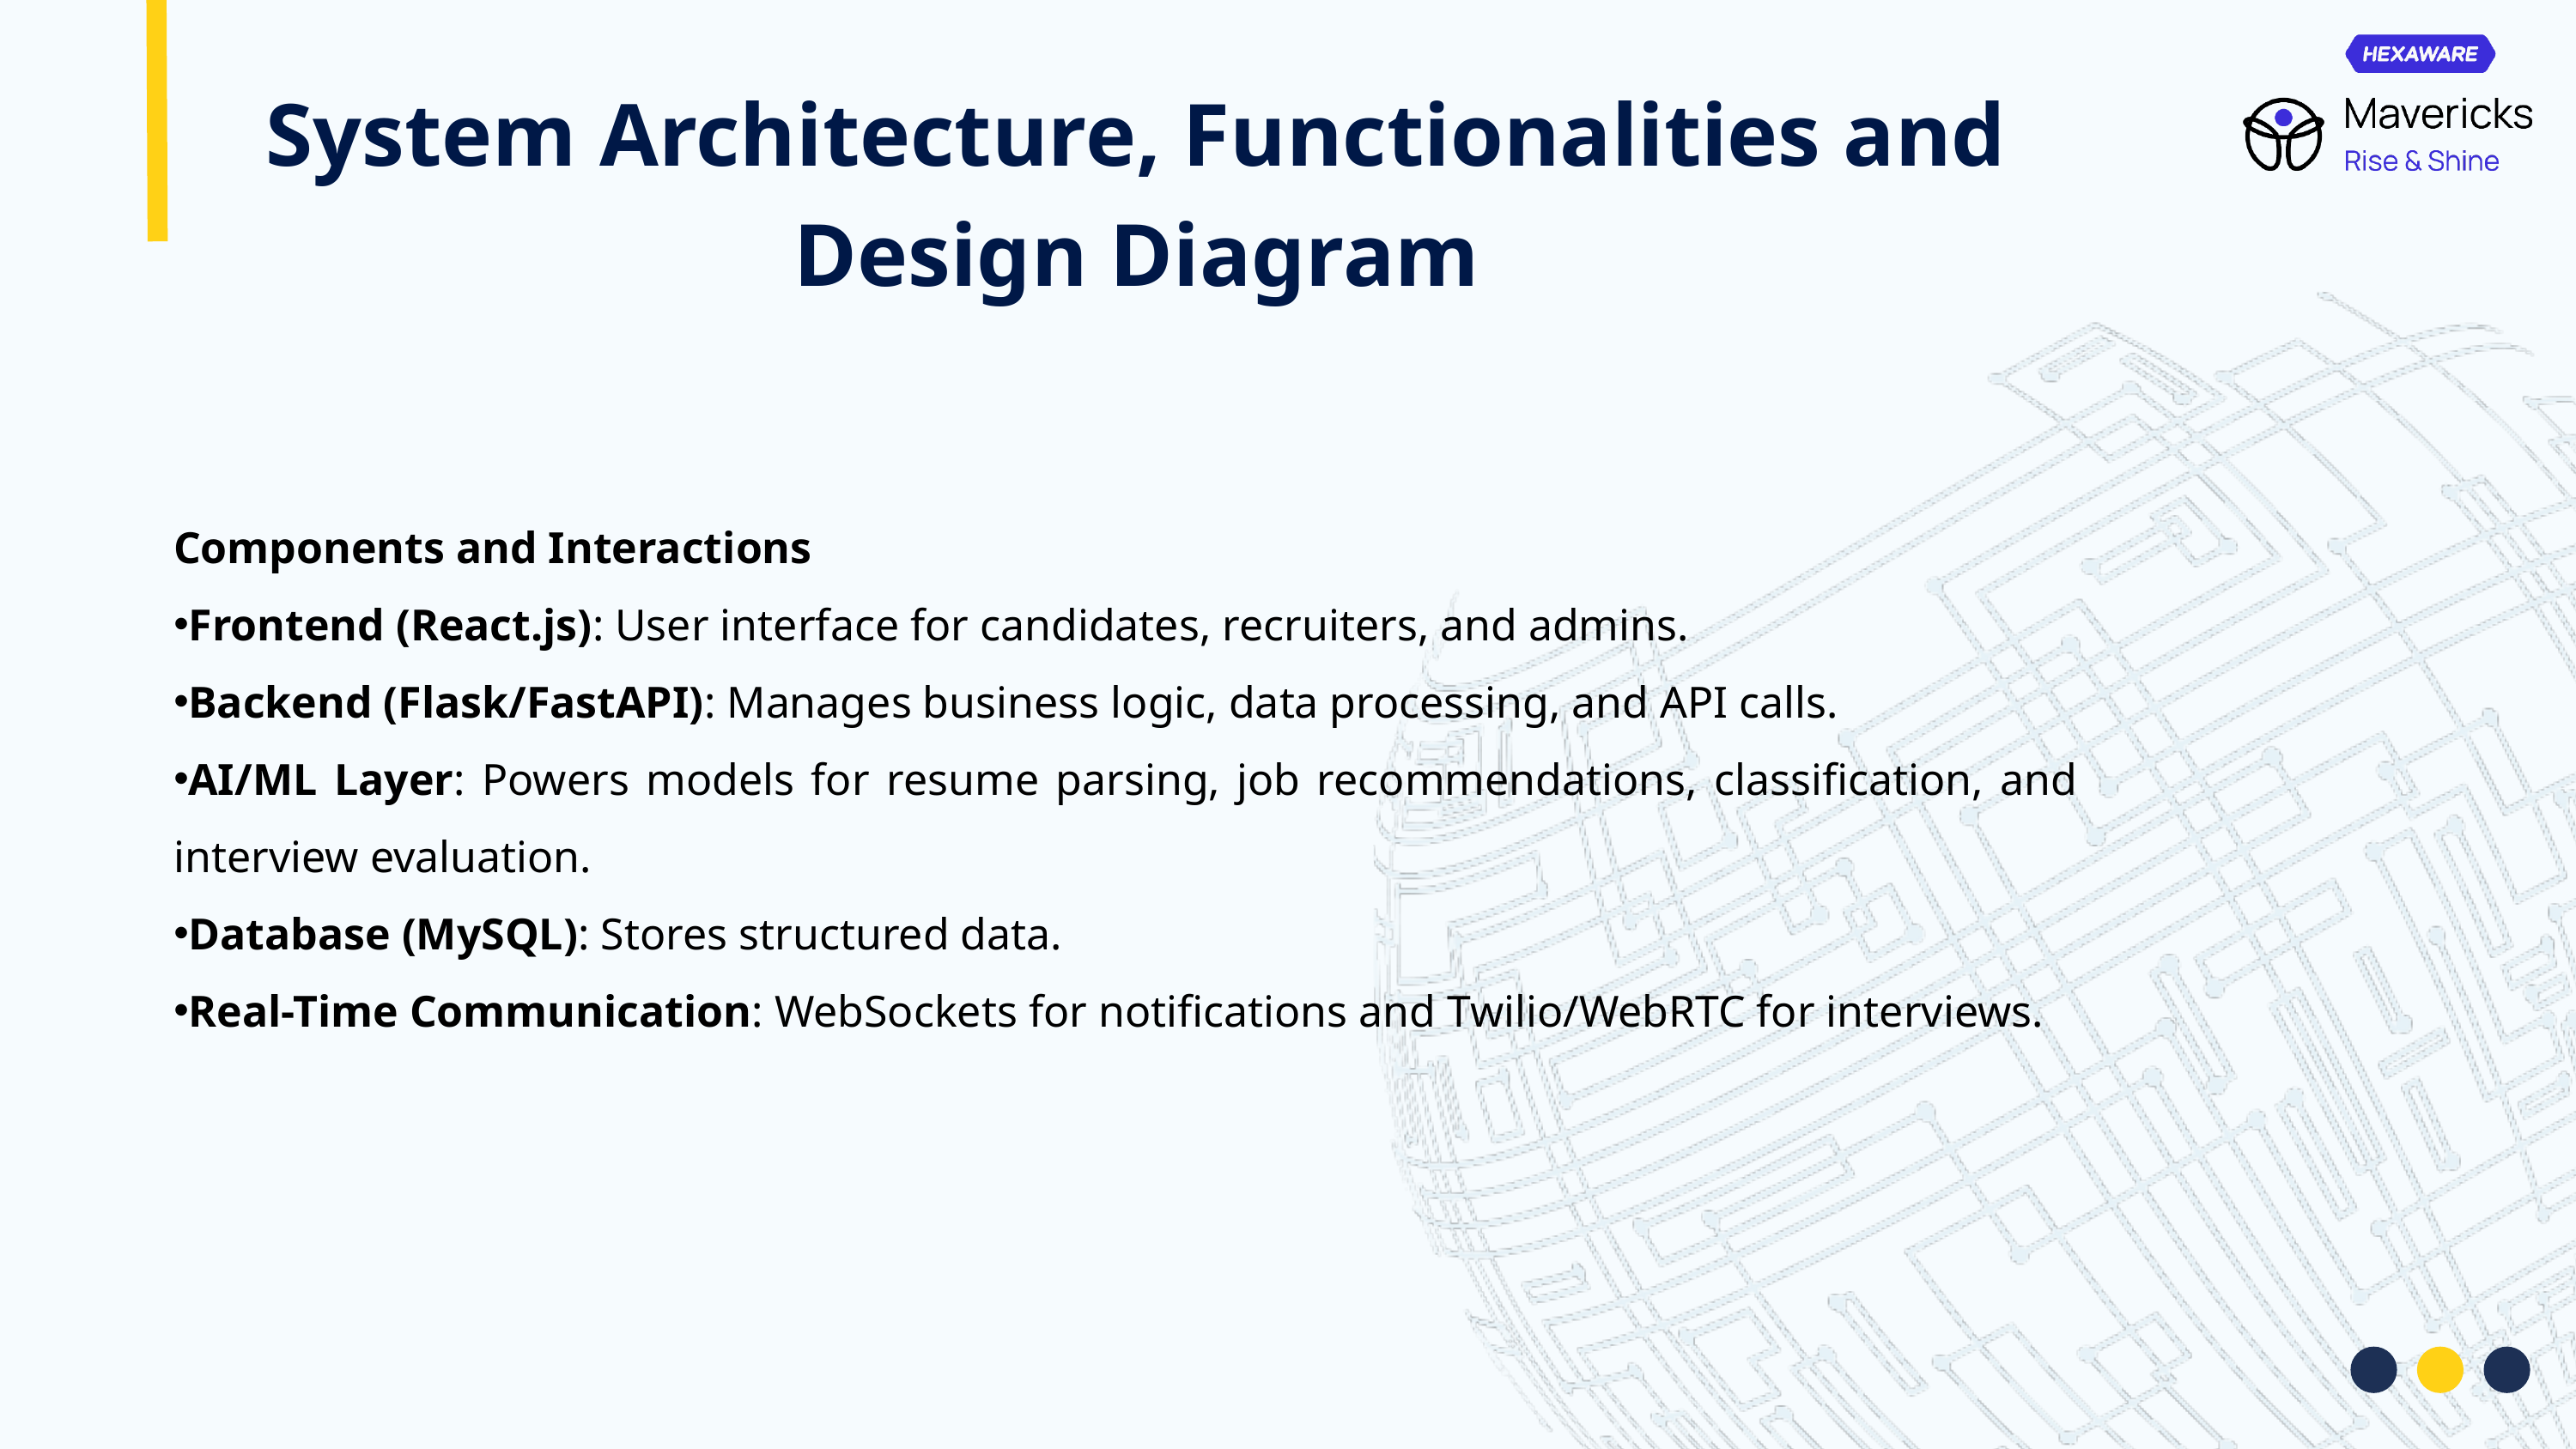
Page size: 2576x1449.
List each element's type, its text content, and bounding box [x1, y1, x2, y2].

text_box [2350, 1346, 2531, 1394]
text_box Components and Interactions Frontend (React.js): User interface for candidates, recruiters, and admins. Backend (Flask/FastAPI): Manages business logic, data processing, and API calls. AI/ML Layer: Powers models for resume parsing, job recommendations, classification, and interview evaluation. Database (MySQL): Stores structured data. Real-Time Communication: WebSockets for notifications and Twilio/WebRTC for interviews. [161, 488, 2091, 1042]
text_box System Architecture, Functionalities and Design Diagram [171, 63, 2103, 304]
picture [2243, 34, 2534, 178]
text_box [1373, 291, 2576, 1449]
